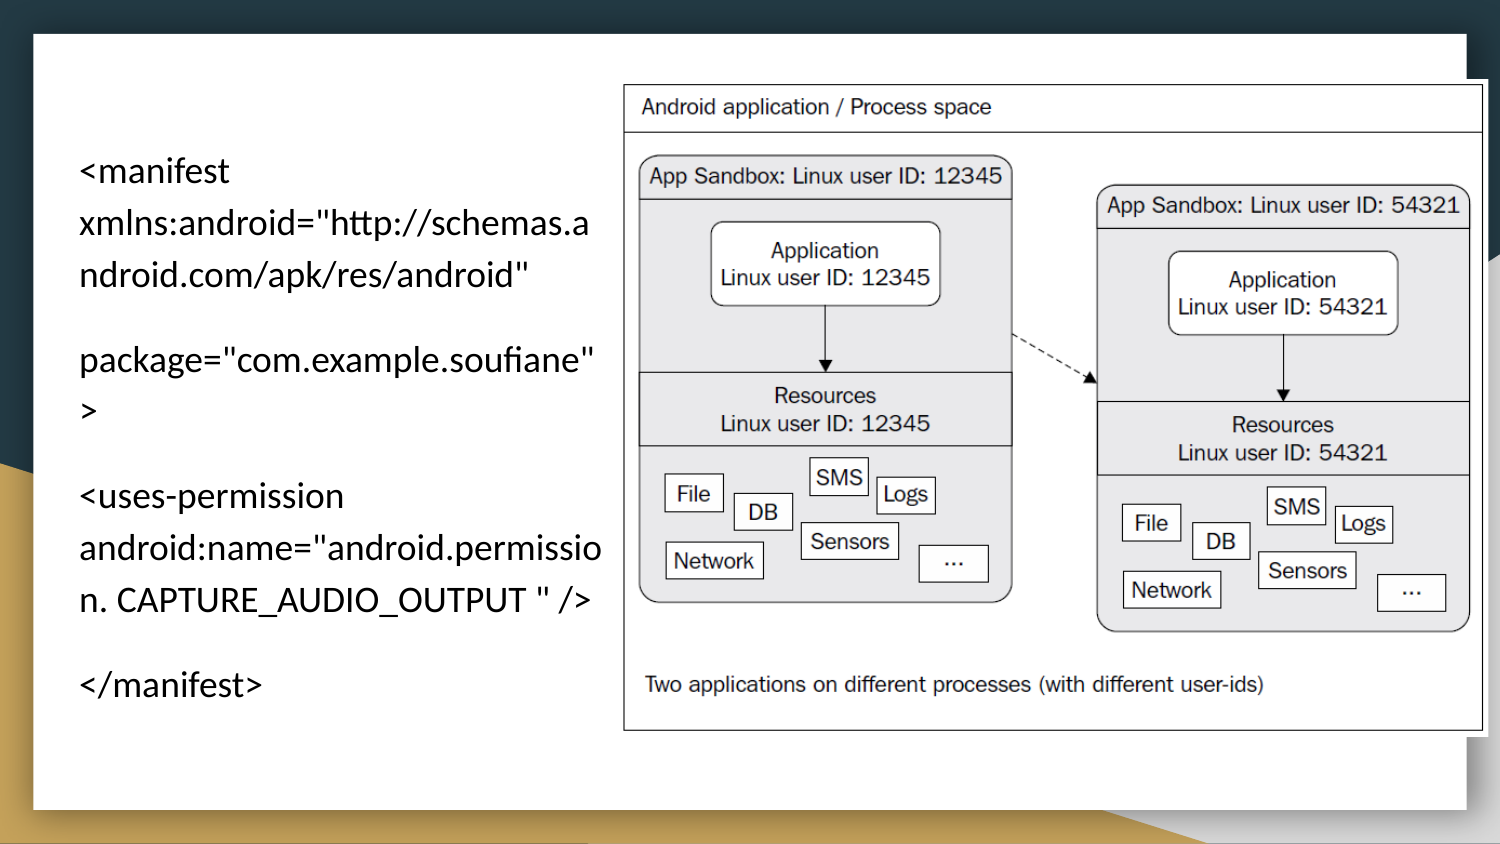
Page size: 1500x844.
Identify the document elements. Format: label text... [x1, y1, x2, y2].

picture [619, 79, 1489, 737]
list <manifest xmlns:android="http://schemas.android.com/apk/res/android" package="com.example.soufiane"> <uses-permission android:name="android.permission. CAPTURE_AUDIO_OUTPUT " /> </manifest> [64, 124, 614, 526]
